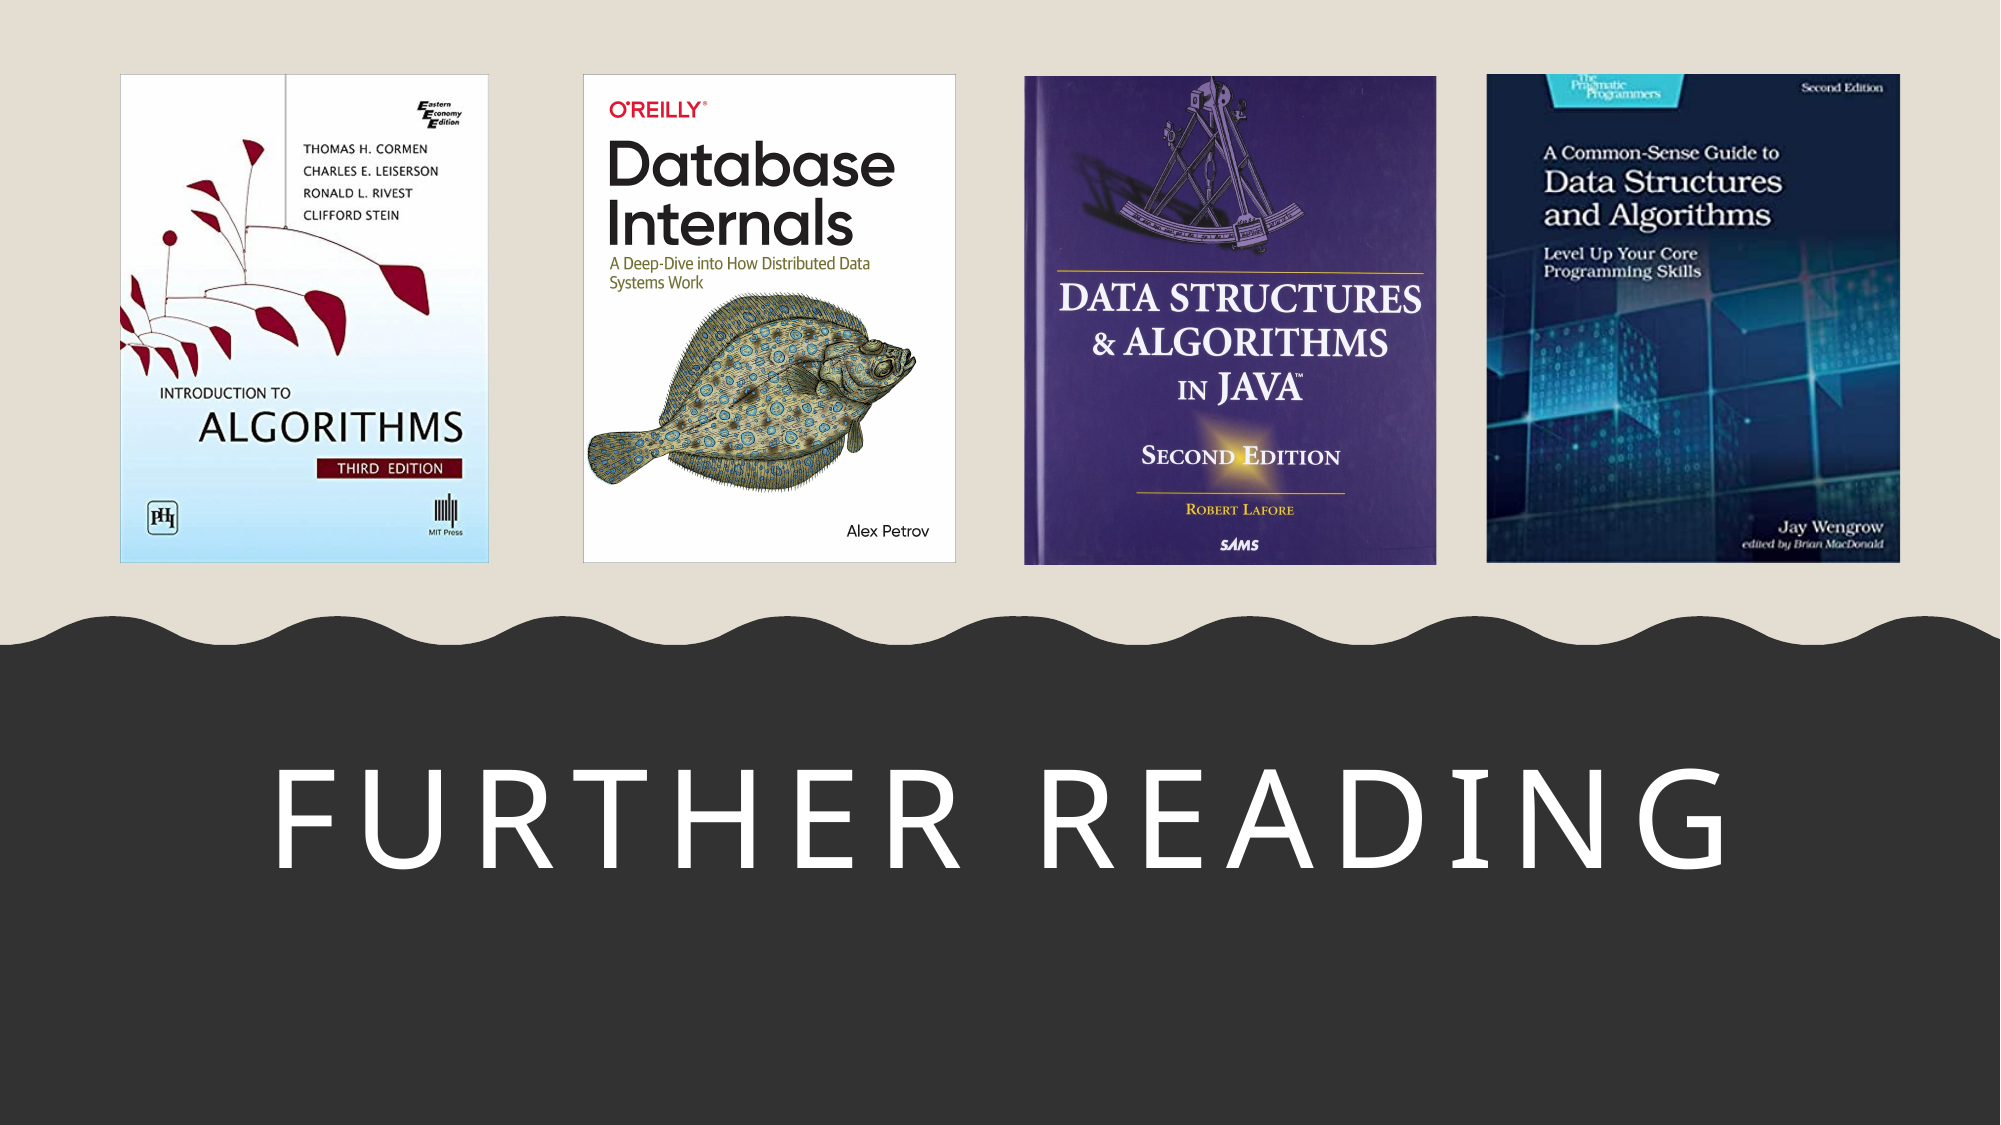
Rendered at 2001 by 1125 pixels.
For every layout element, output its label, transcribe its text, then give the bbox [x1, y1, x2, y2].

picture [1486, 74, 1901, 563]
picture [1024, 76, 1437, 565]
text_box [0, 0, 2000, 643]
text_box [0, 615, 2000, 1125]
title further reading [123, 704, 1877, 945]
picture [583, 74, 956, 563]
picture [120, 74, 489, 563]
